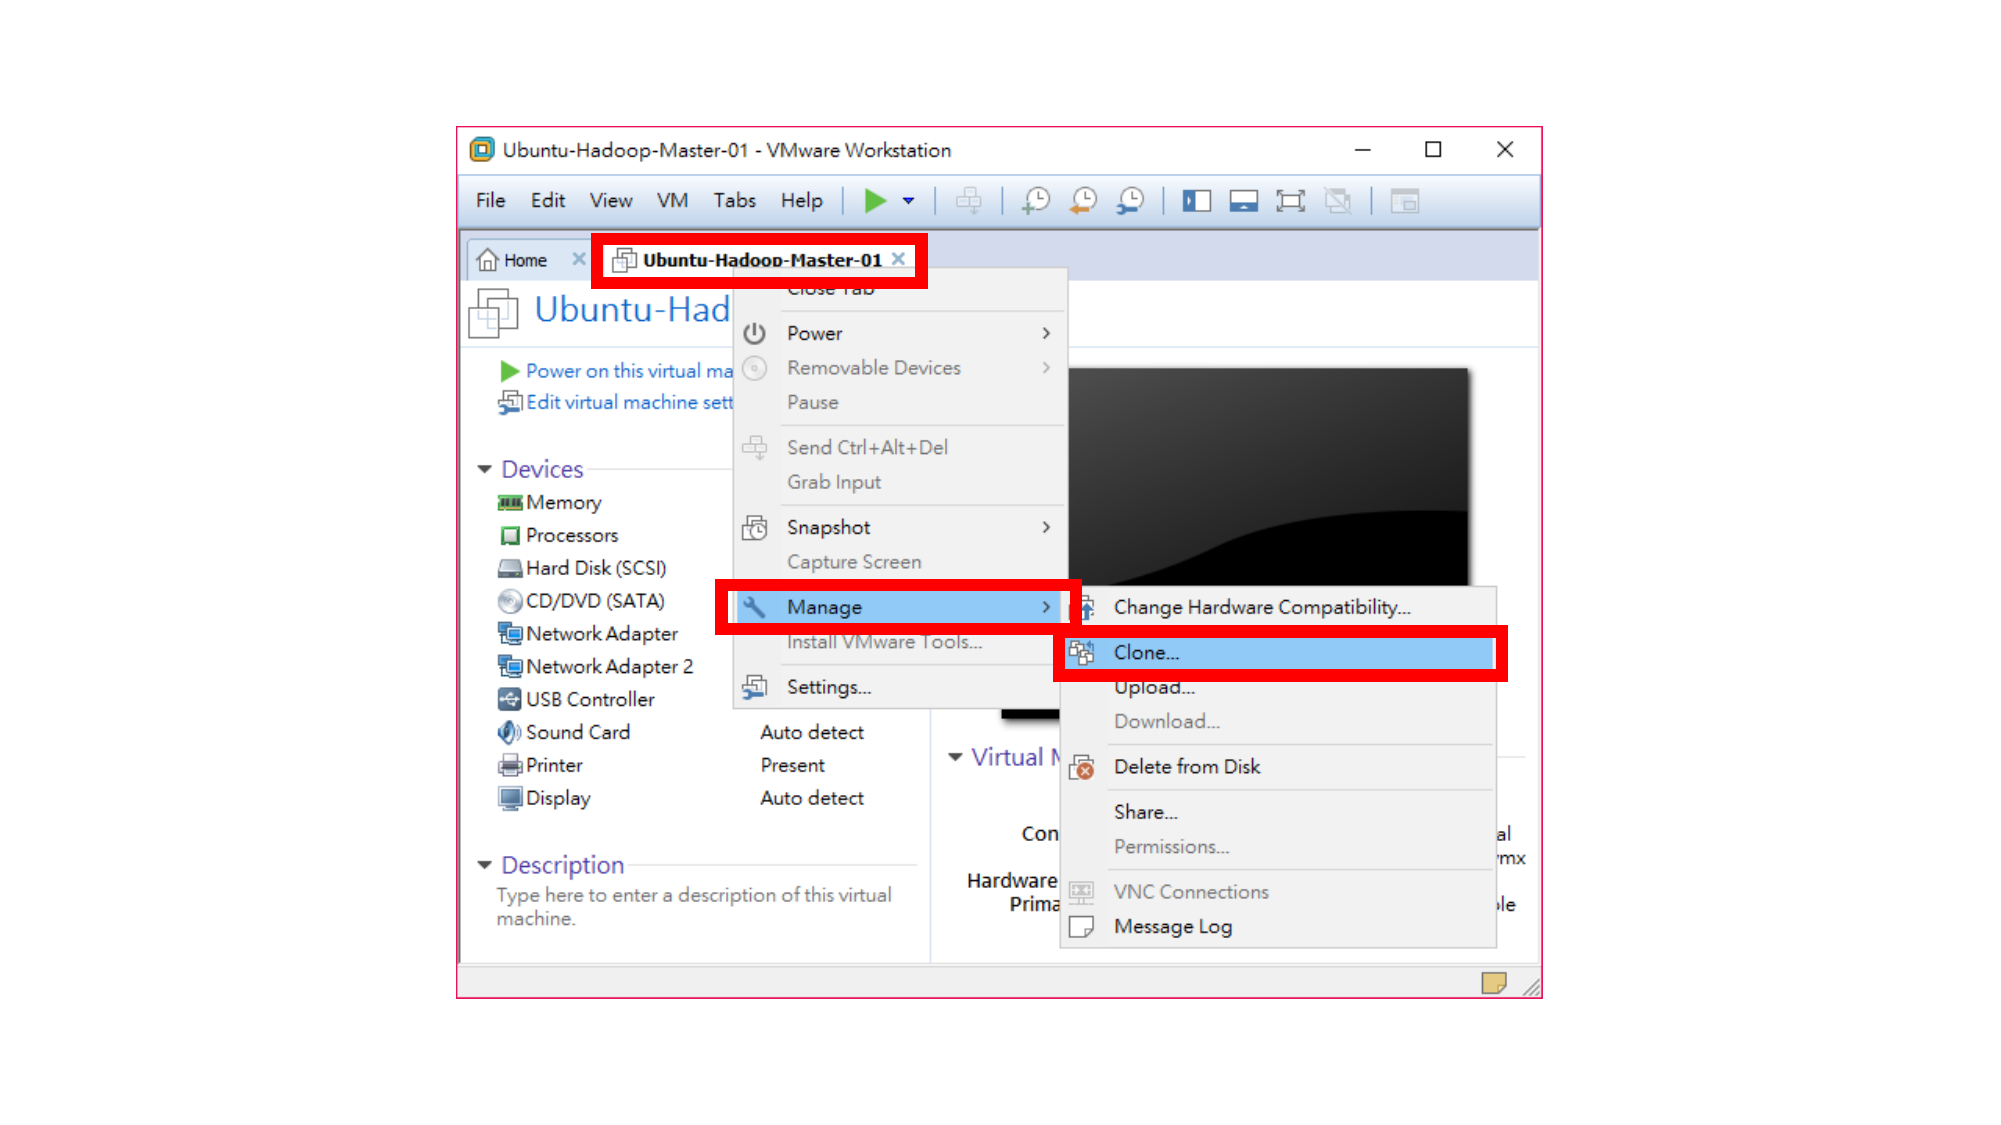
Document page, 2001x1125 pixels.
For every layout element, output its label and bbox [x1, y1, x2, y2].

picture [456, 126, 1544, 999]
